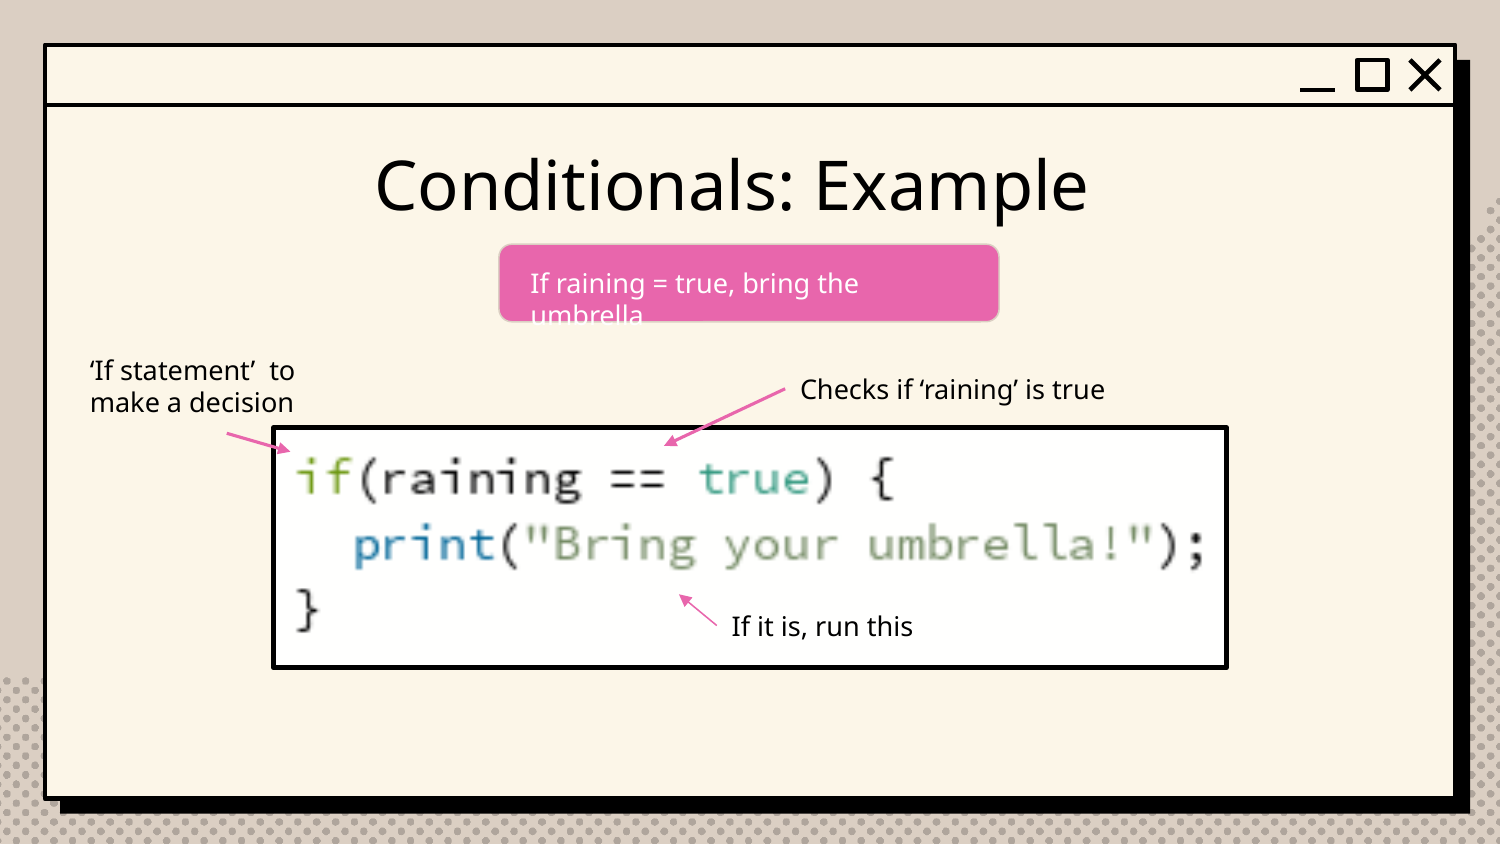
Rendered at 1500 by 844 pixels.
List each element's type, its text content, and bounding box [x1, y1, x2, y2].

text_box Checks if ‘raining’ is true [785, 357, 1165, 420]
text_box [226, 434, 291, 452]
picture [275, 429, 1225, 666]
text_box ‘If statement’ to make a decision [74, 338, 379, 434]
title Conditionals: Example [117, 126, 1383, 239]
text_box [663, 388, 786, 447]
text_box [678, 593, 717, 627]
text_box [498, 244, 1000, 322]
text_box If raining = true, bring the umbrella [515, 251, 985, 347]
